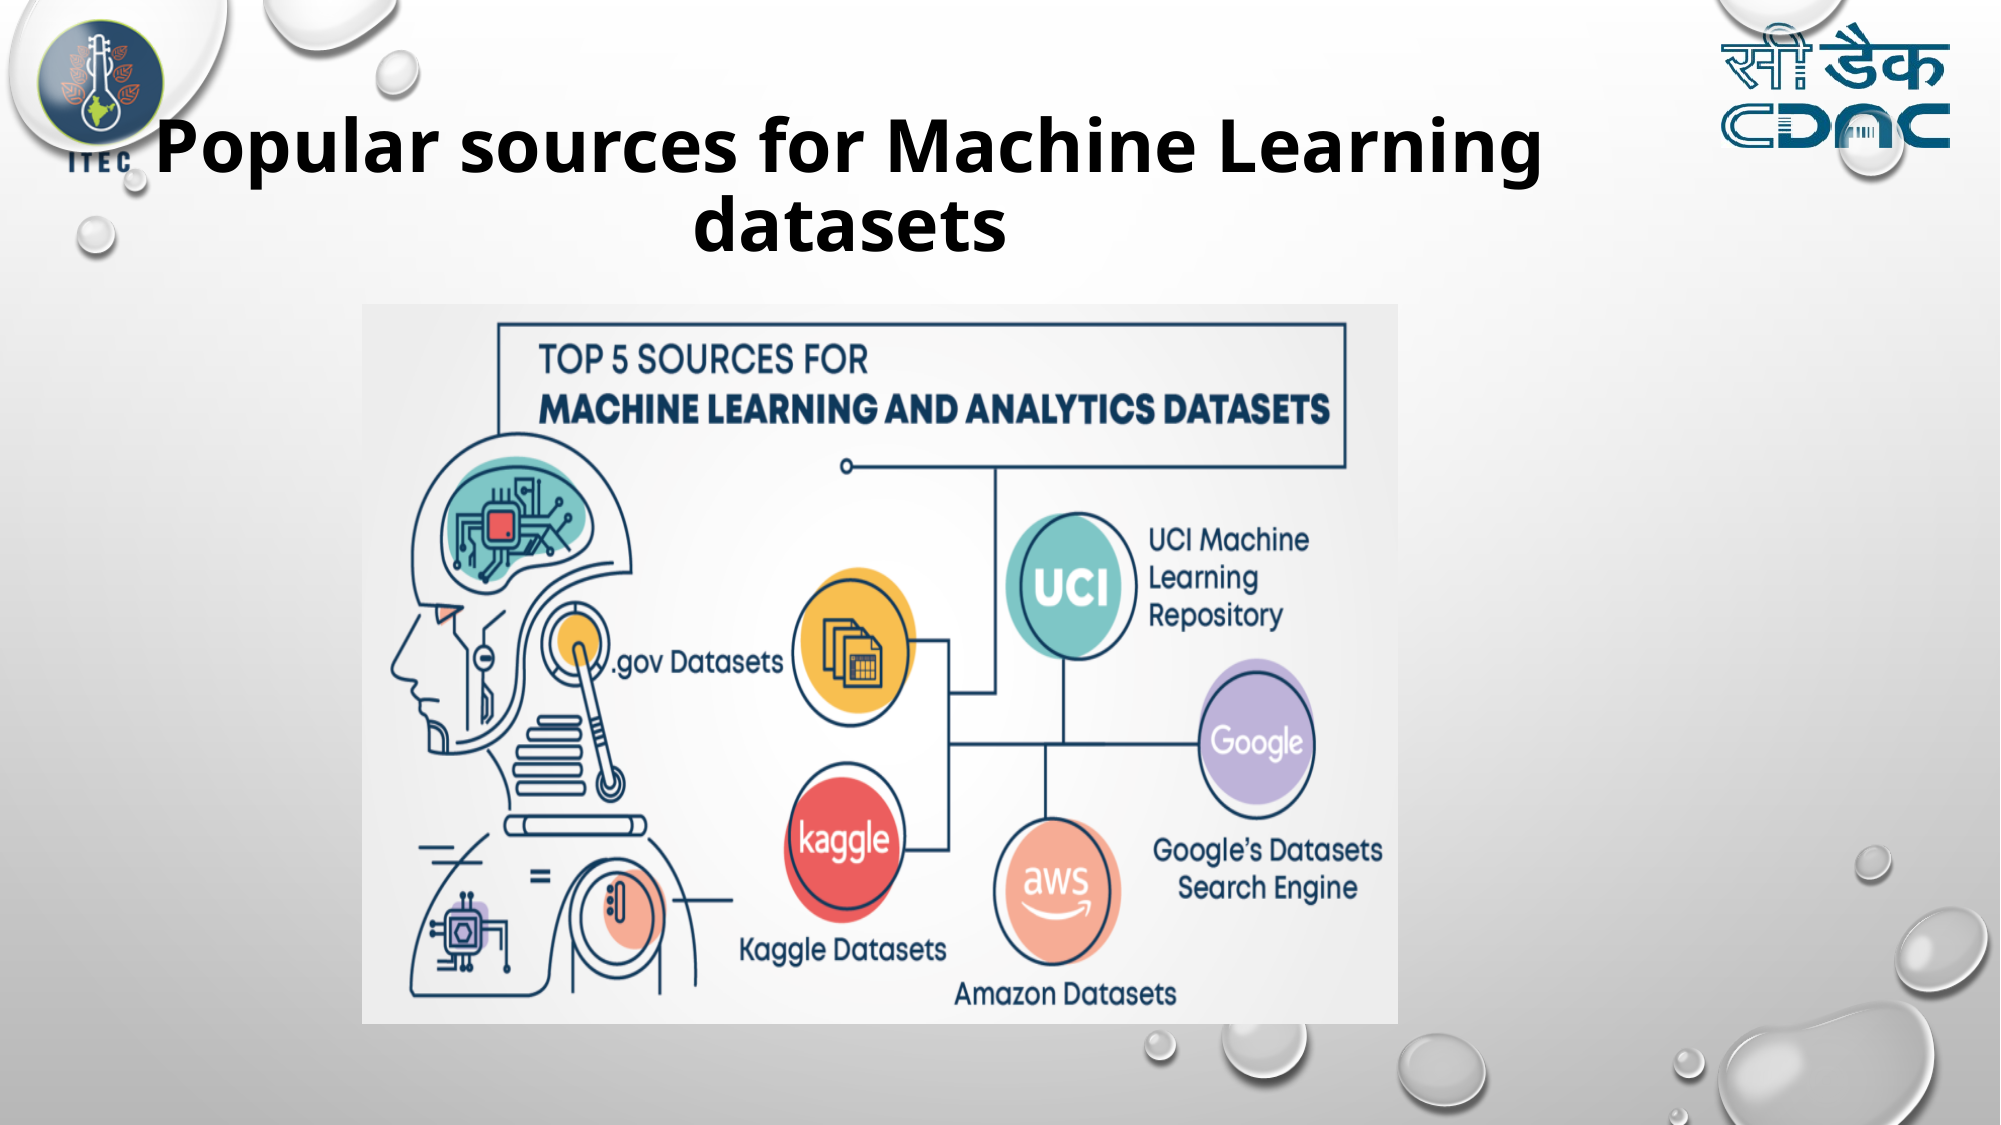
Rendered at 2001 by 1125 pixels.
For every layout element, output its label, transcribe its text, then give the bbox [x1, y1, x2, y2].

title Popular sources for Machine Learning datasets [0, 101, 1700, 364]
picture [0, 0, 2000, 1125]
